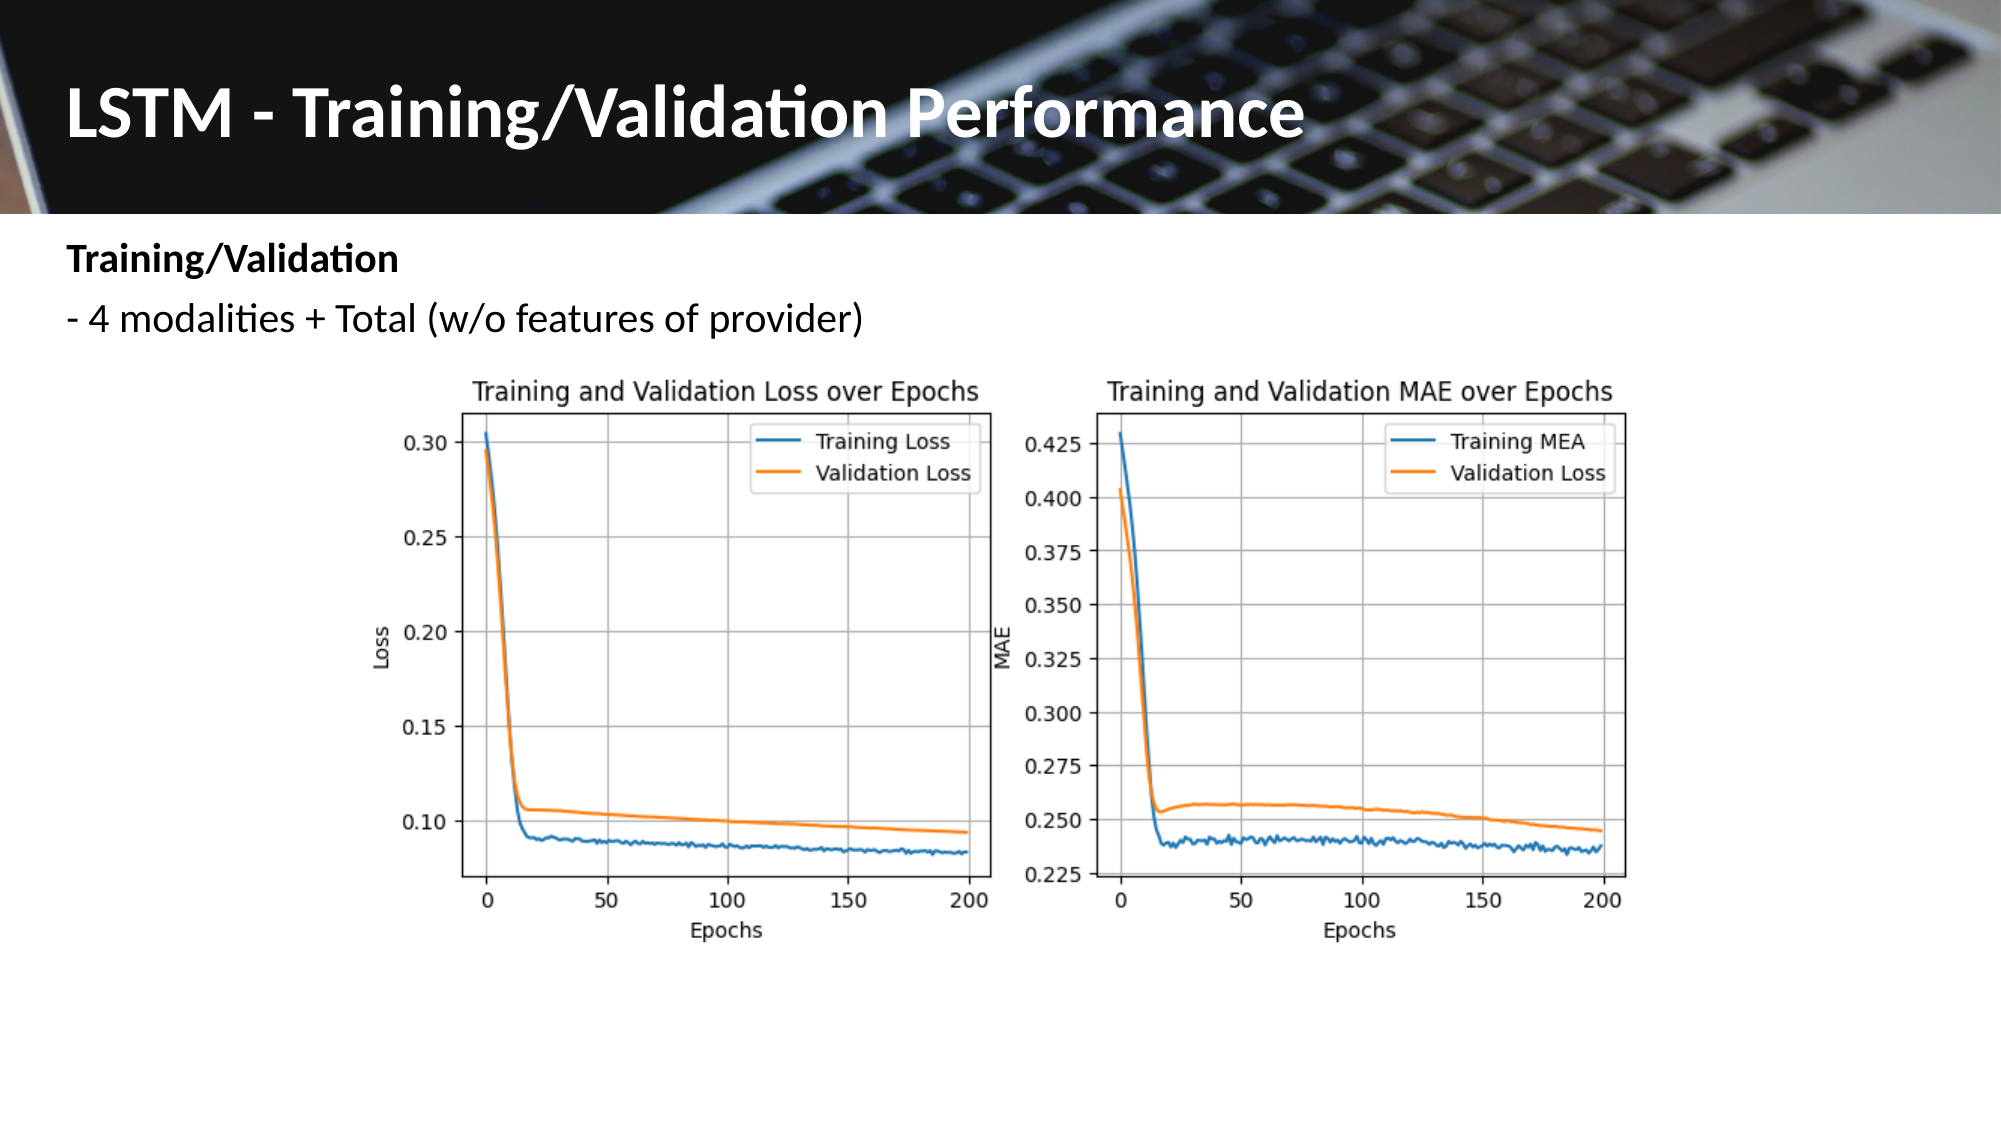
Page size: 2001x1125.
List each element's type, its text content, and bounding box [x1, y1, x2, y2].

picture [0, 0, 2001, 214]
picture [357, 365, 1640, 956]
text_box Training/Validation - 4 modalities + Total (w/o features of provider) [51, 214, 1970, 348]
